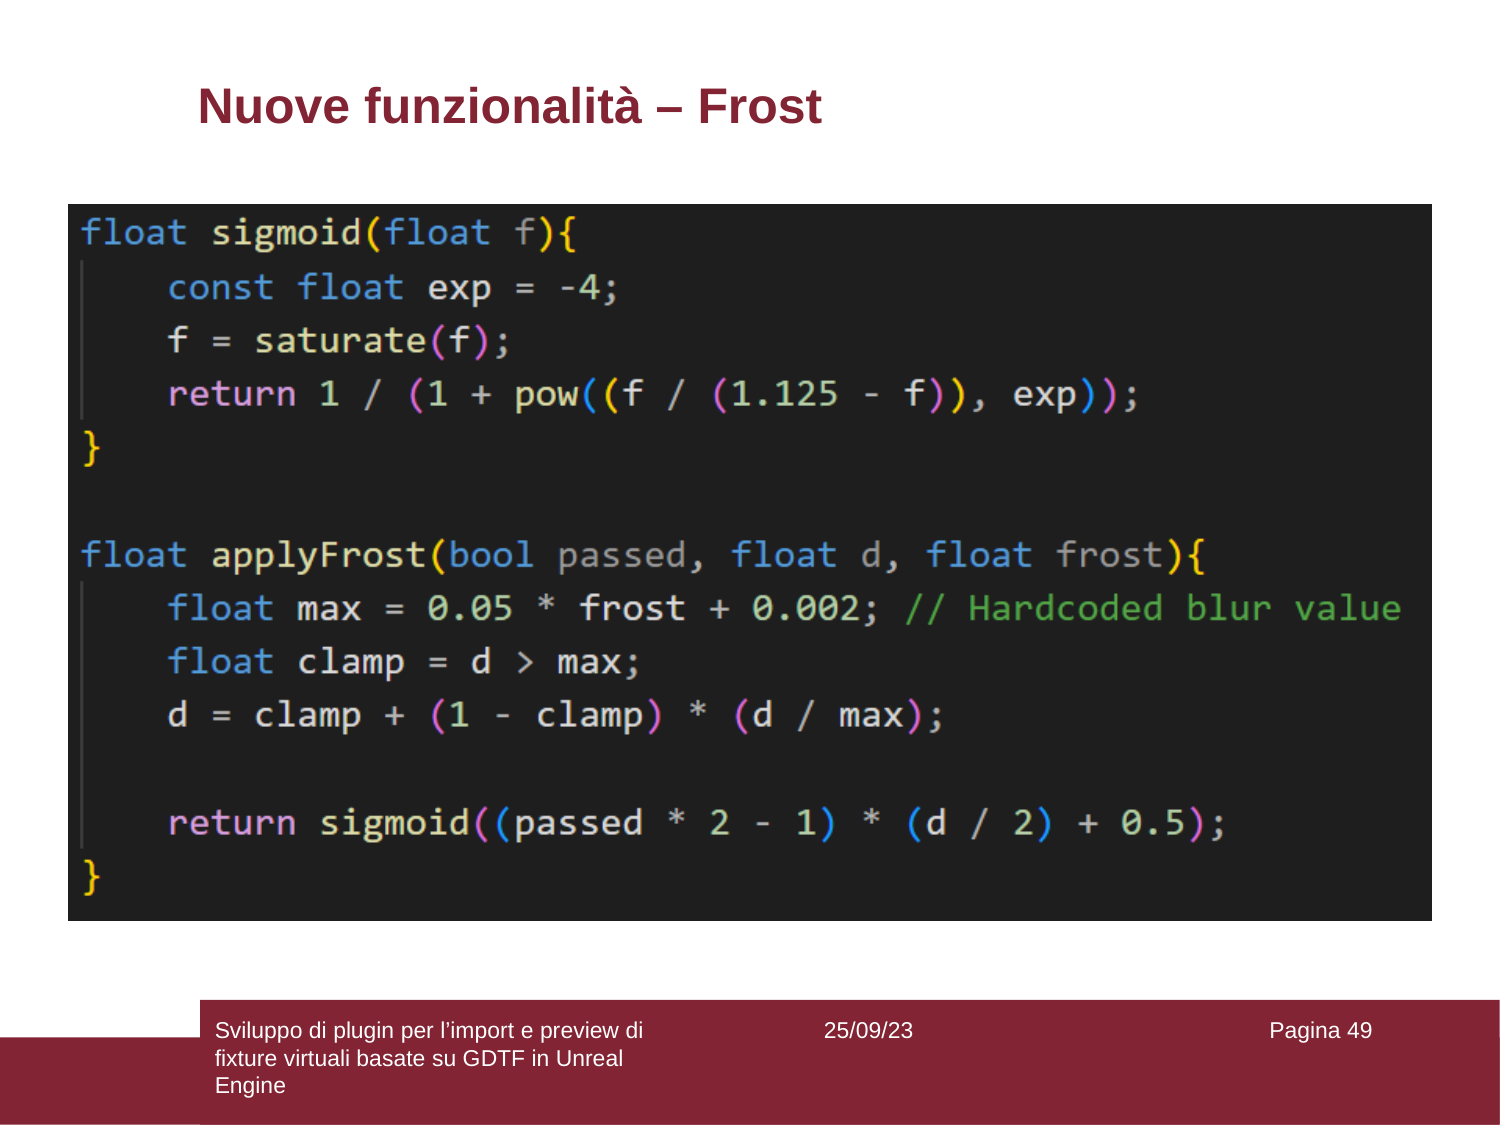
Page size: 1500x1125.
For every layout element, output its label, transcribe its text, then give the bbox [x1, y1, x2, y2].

text_box Pagina 49 [1074, 1008, 1388, 1084]
text_box Sviluppo di plugin per l’import e preview di fixture virtuali basate su GDTF in Unreal Engine [200, 1008, 675, 1106]
text_box Nuove funzionalità – Frost [183, 66, 1400, 197]
picture [68, 204, 1432, 921]
text_box 25/09/23 [712, 1008, 1025, 1084]
text_box [320, 103, 351, 141]
